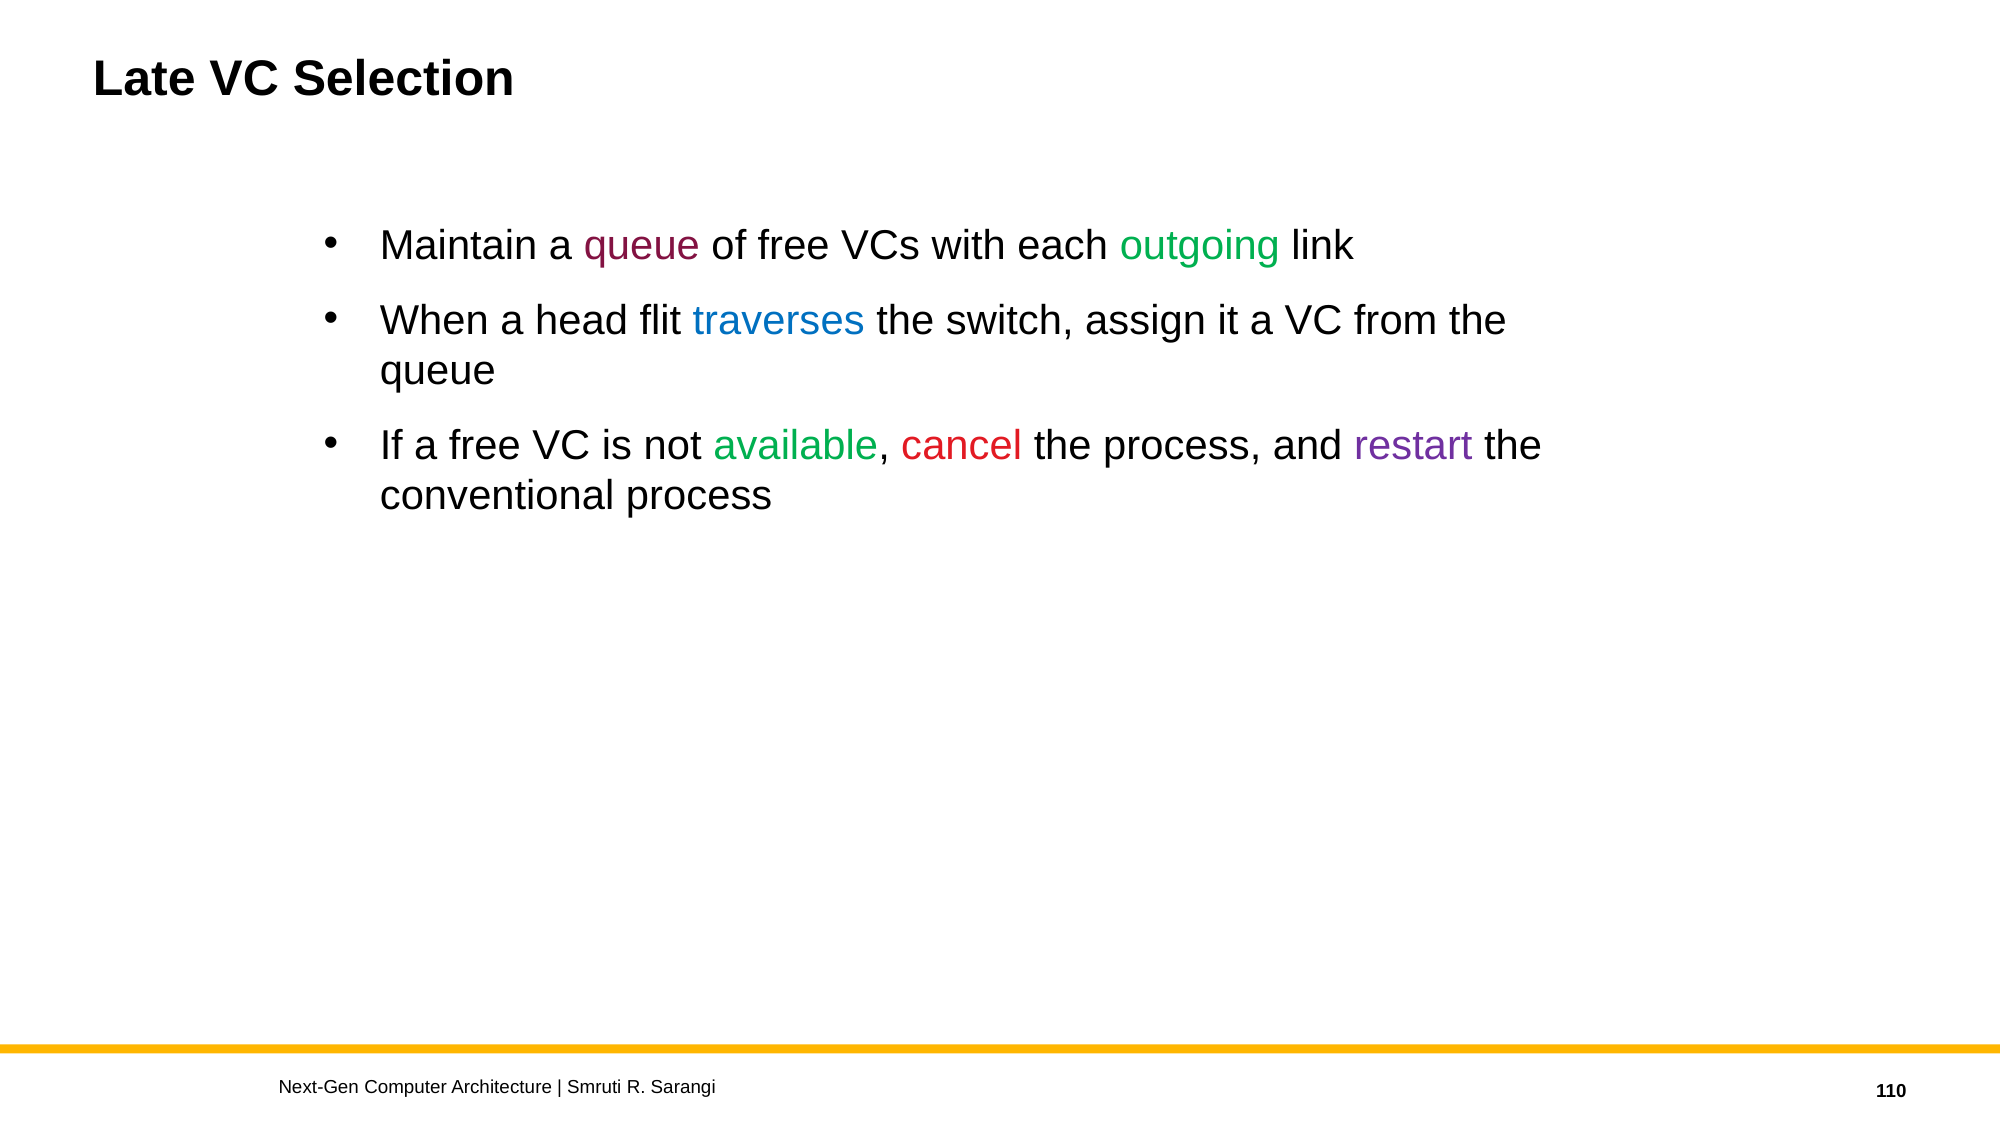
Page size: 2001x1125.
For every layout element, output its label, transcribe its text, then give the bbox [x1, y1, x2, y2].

title Late VC Selection [78, 45, 1578, 180]
slide_number 110 [1711, 1071, 1922, 1109]
list Maintain a queue of free VCs with each outgoing link When a head flit traverses the switch, assign it a VC from the queue If a free VC is not available, cancel the process, and restart the conventional process [308, 210, 1632, 924]
footer Next-Gen Computer Architecture | Smruti R. Sarangi [263, 1067, 1464, 1105]
